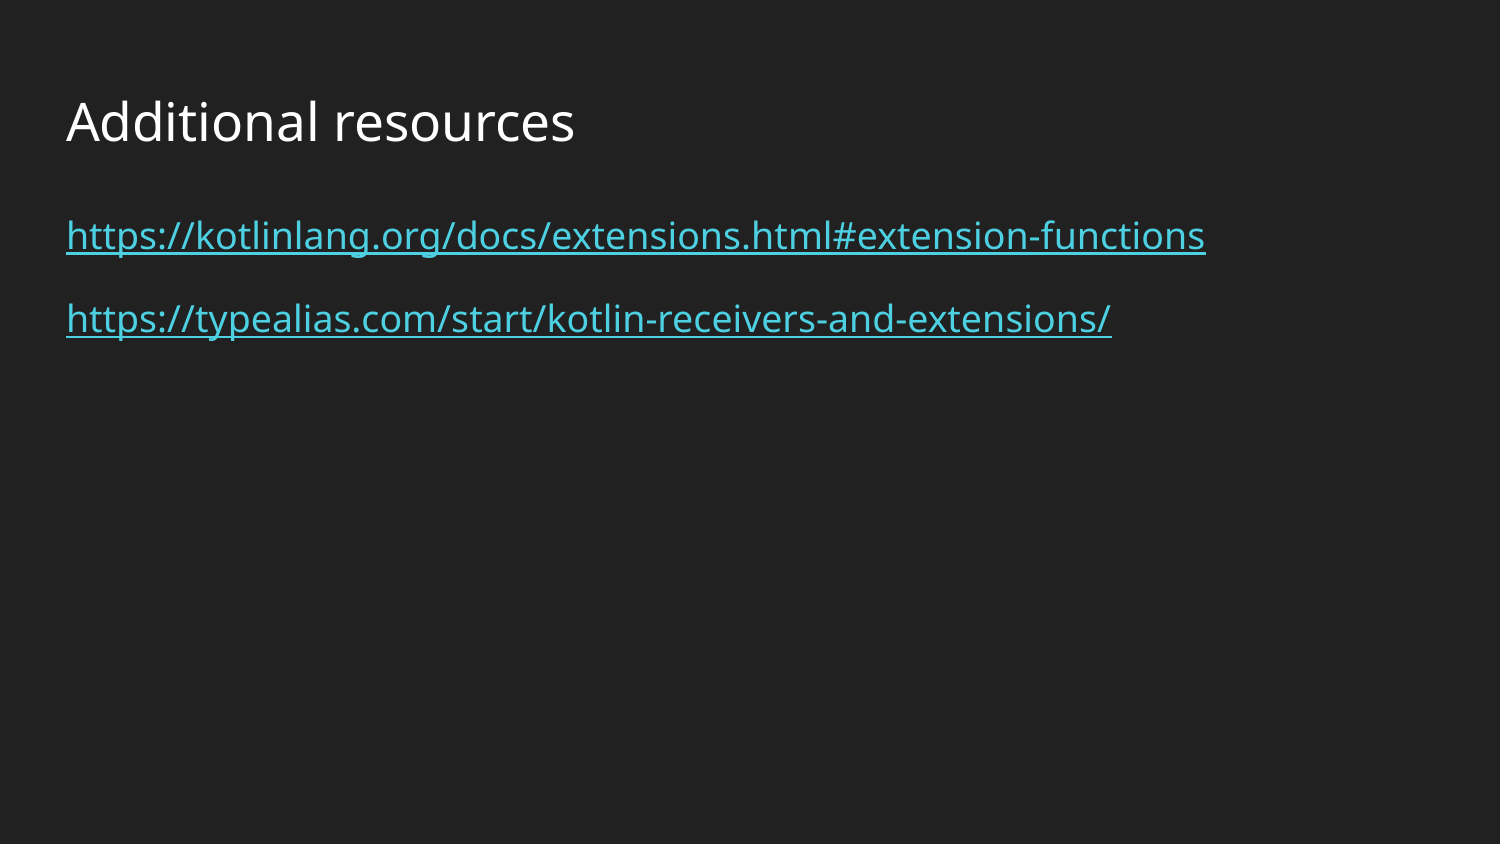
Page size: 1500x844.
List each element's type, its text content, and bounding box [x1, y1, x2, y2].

list https://kotlinlang.org/docs/extensions.html#extension-functions https://typealias.com/start/kotlin-receivers-and-extensions/ [51, 189, 1449, 750]
title Additional resources [51, 72, 1449, 167]
